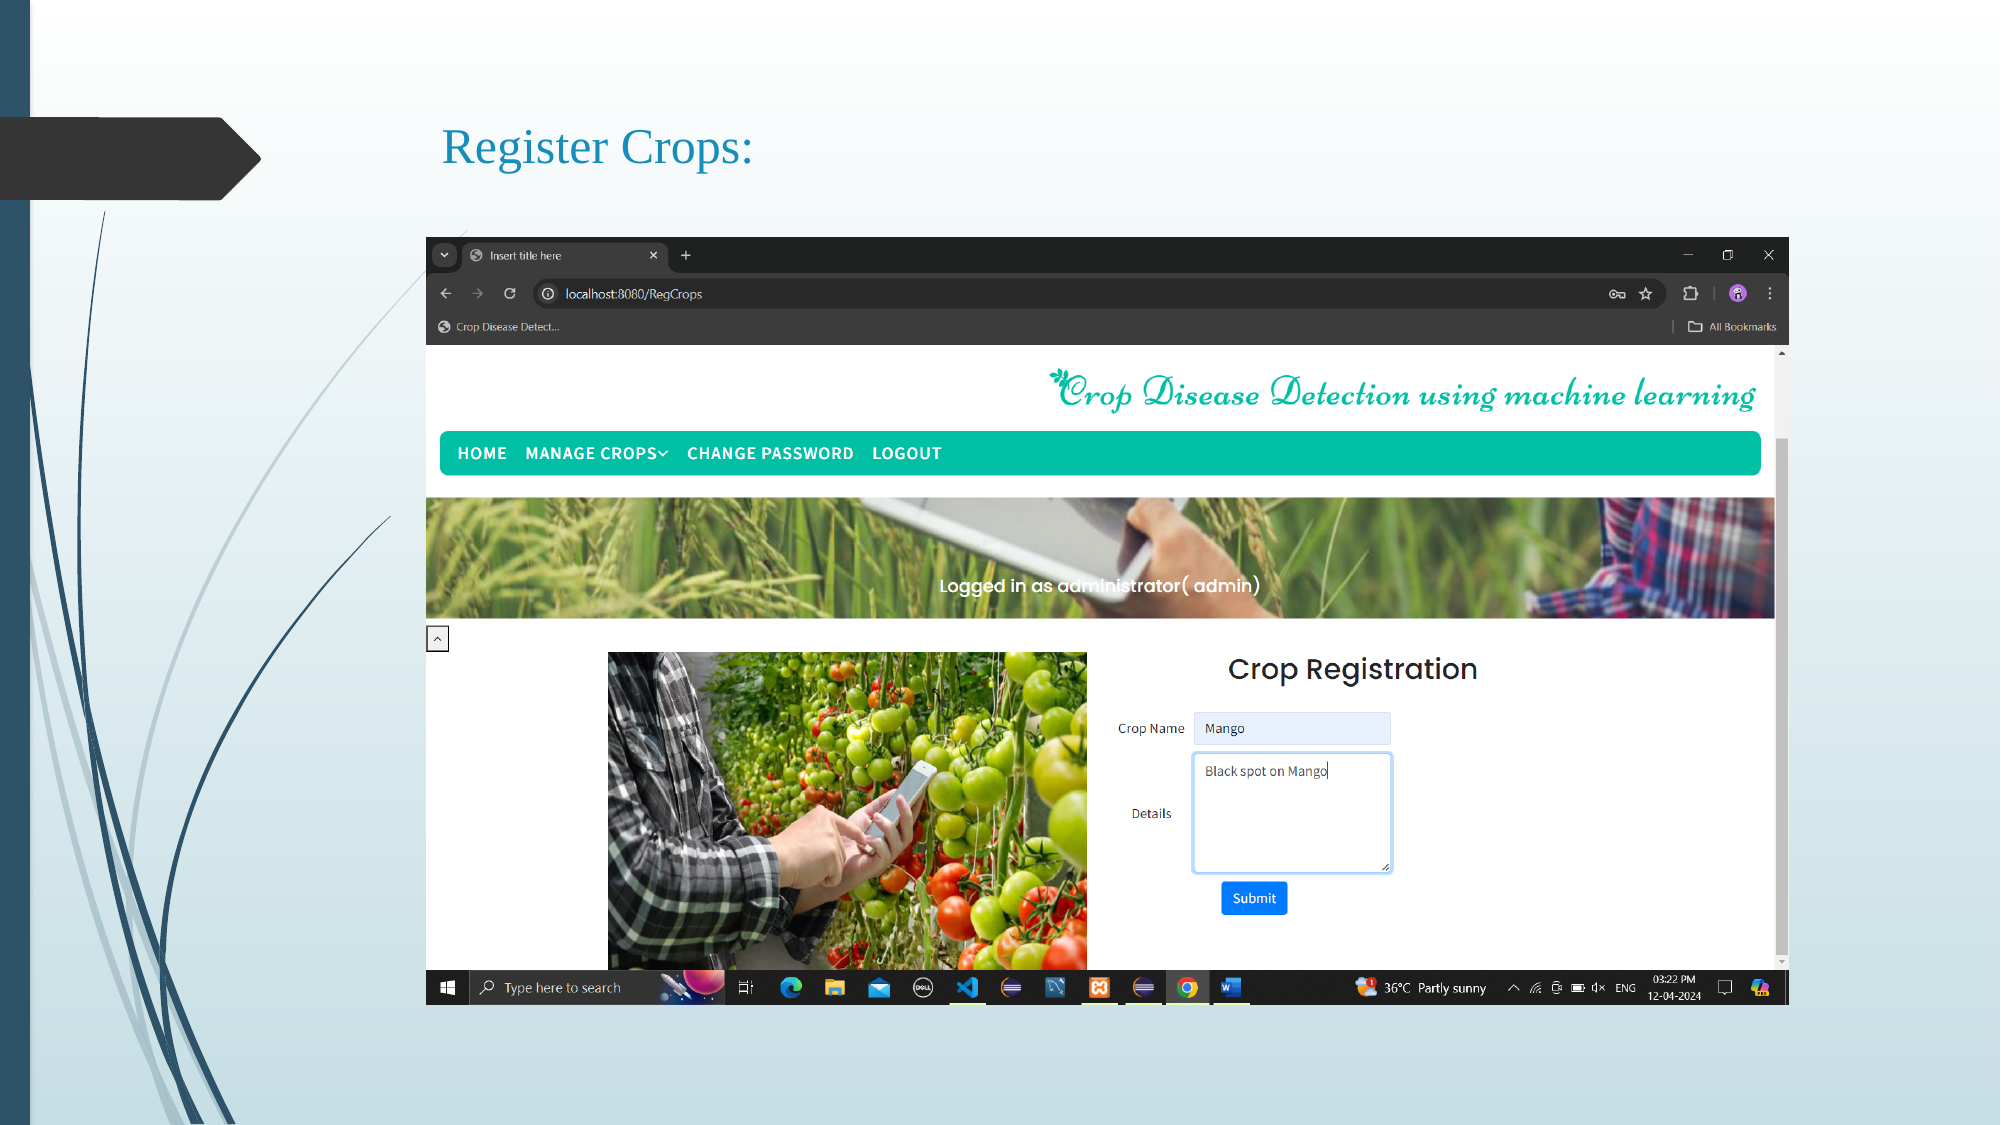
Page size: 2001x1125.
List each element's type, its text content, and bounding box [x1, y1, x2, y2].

picture [426, 237, 1790, 1005]
text_box Register Crops: [426, 105, 954, 181]
